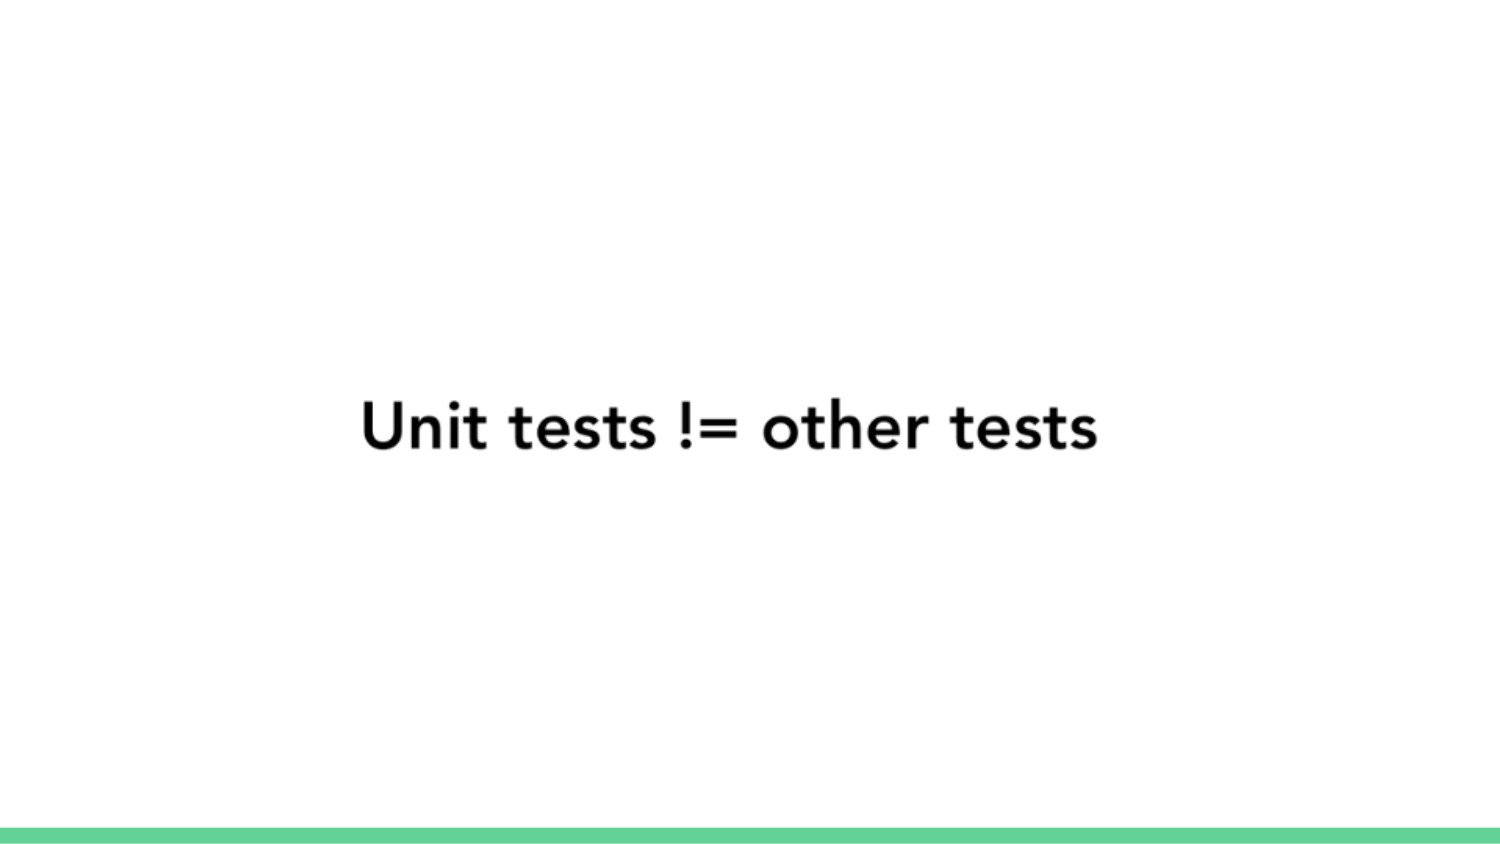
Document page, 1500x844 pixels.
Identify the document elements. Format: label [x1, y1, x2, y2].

picture [251, 326, 1249, 531]
